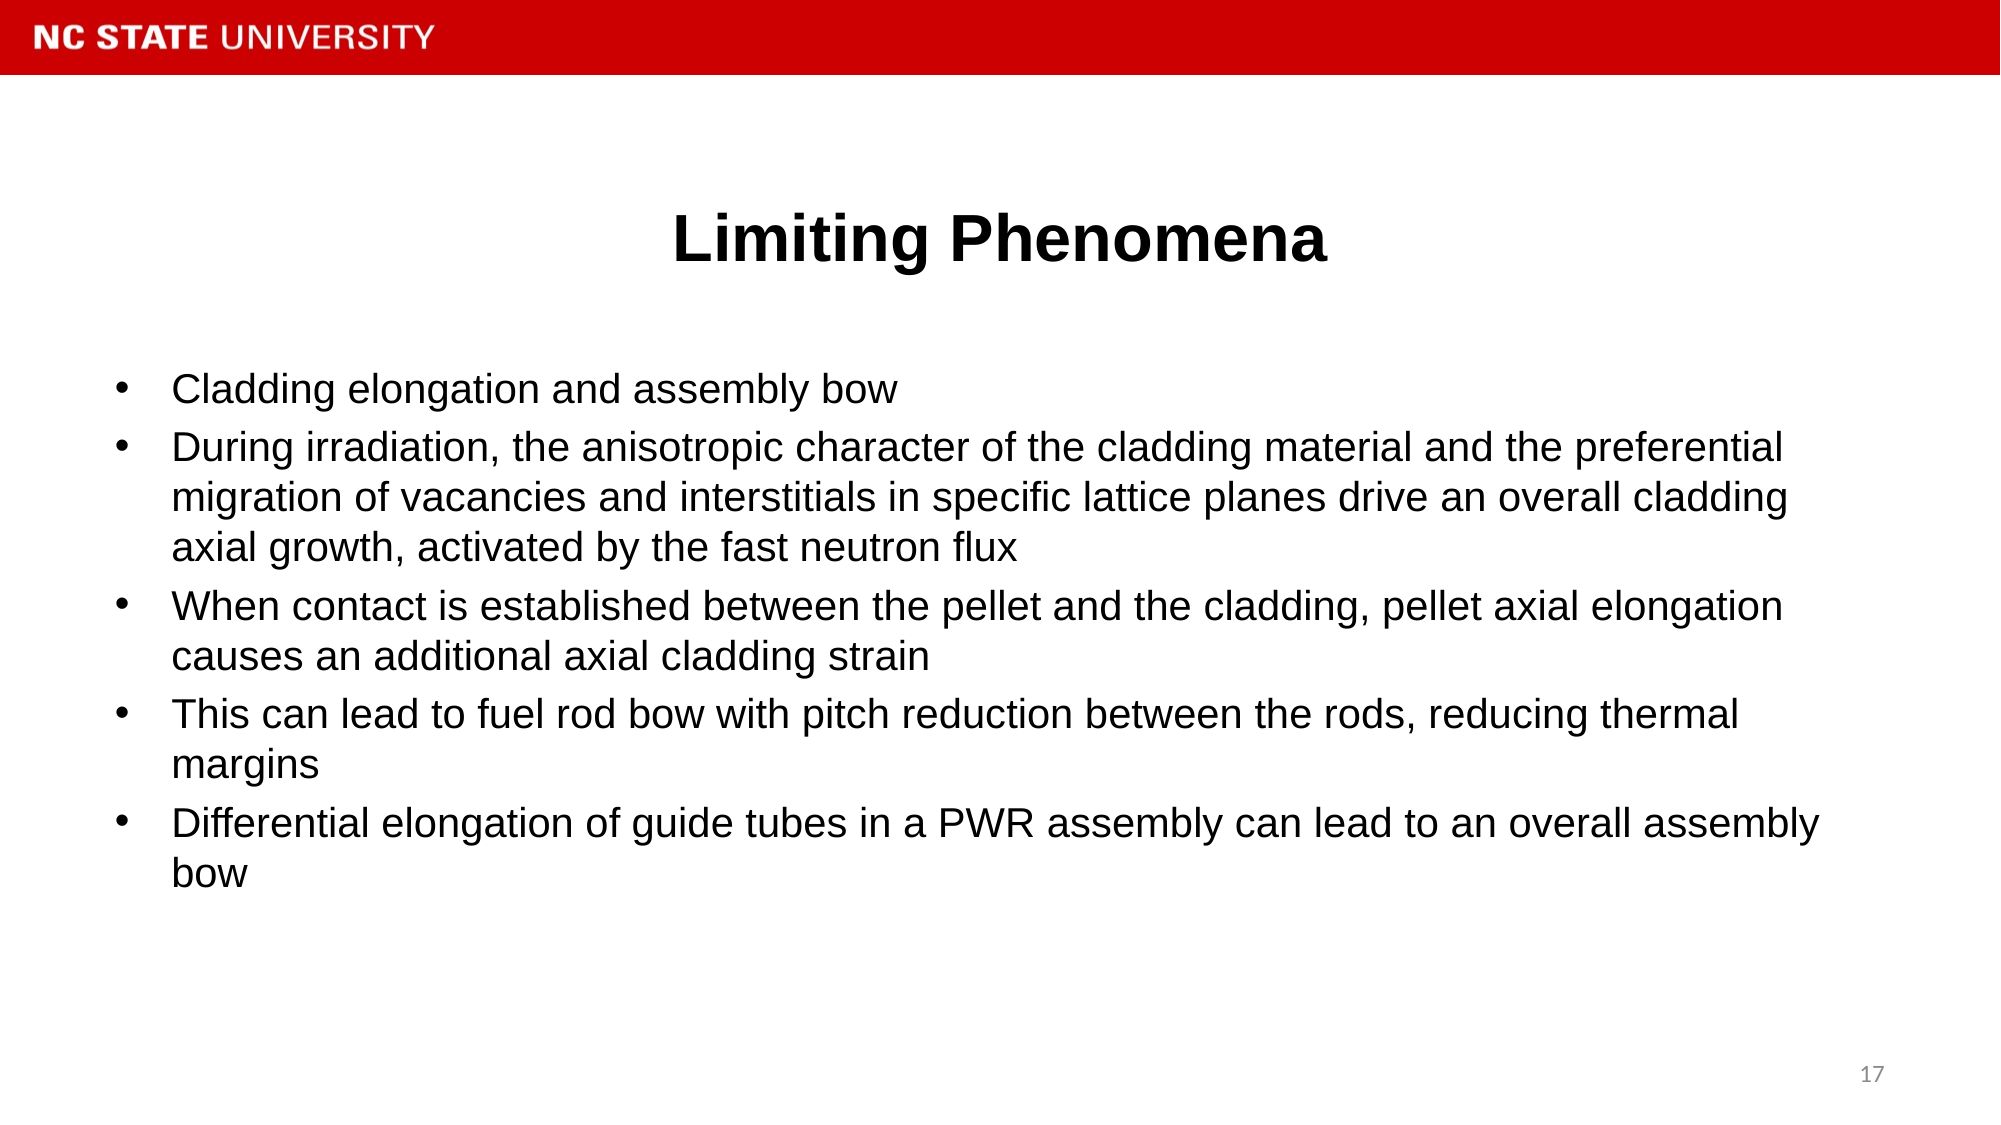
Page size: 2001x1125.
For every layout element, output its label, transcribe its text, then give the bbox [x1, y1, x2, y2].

list Cladding elongation and assembly bow During irradiation, the anisotropic character of the cladding material and the preferential migration of vacancies and interstitials in specific lattice planes drive an overall cladding axial growth, activated by the fast neutron flux When contact is established between the pellet and the cladding, pellet axial elongation causes an additional axial cladding strain This can lead to fuel rod bow with pitch reduction between the rods, reducing thermal margins Differential elongation of guide tubes in a PWR assembly can lead to an overall assembly bow [99, 354, 1900, 1005]
picture [0, 0, 2000, 75]
title Limiting Phenomena [99, 147, 1900, 323]
slide_number 17 [1433, 1042, 1900, 1103]
